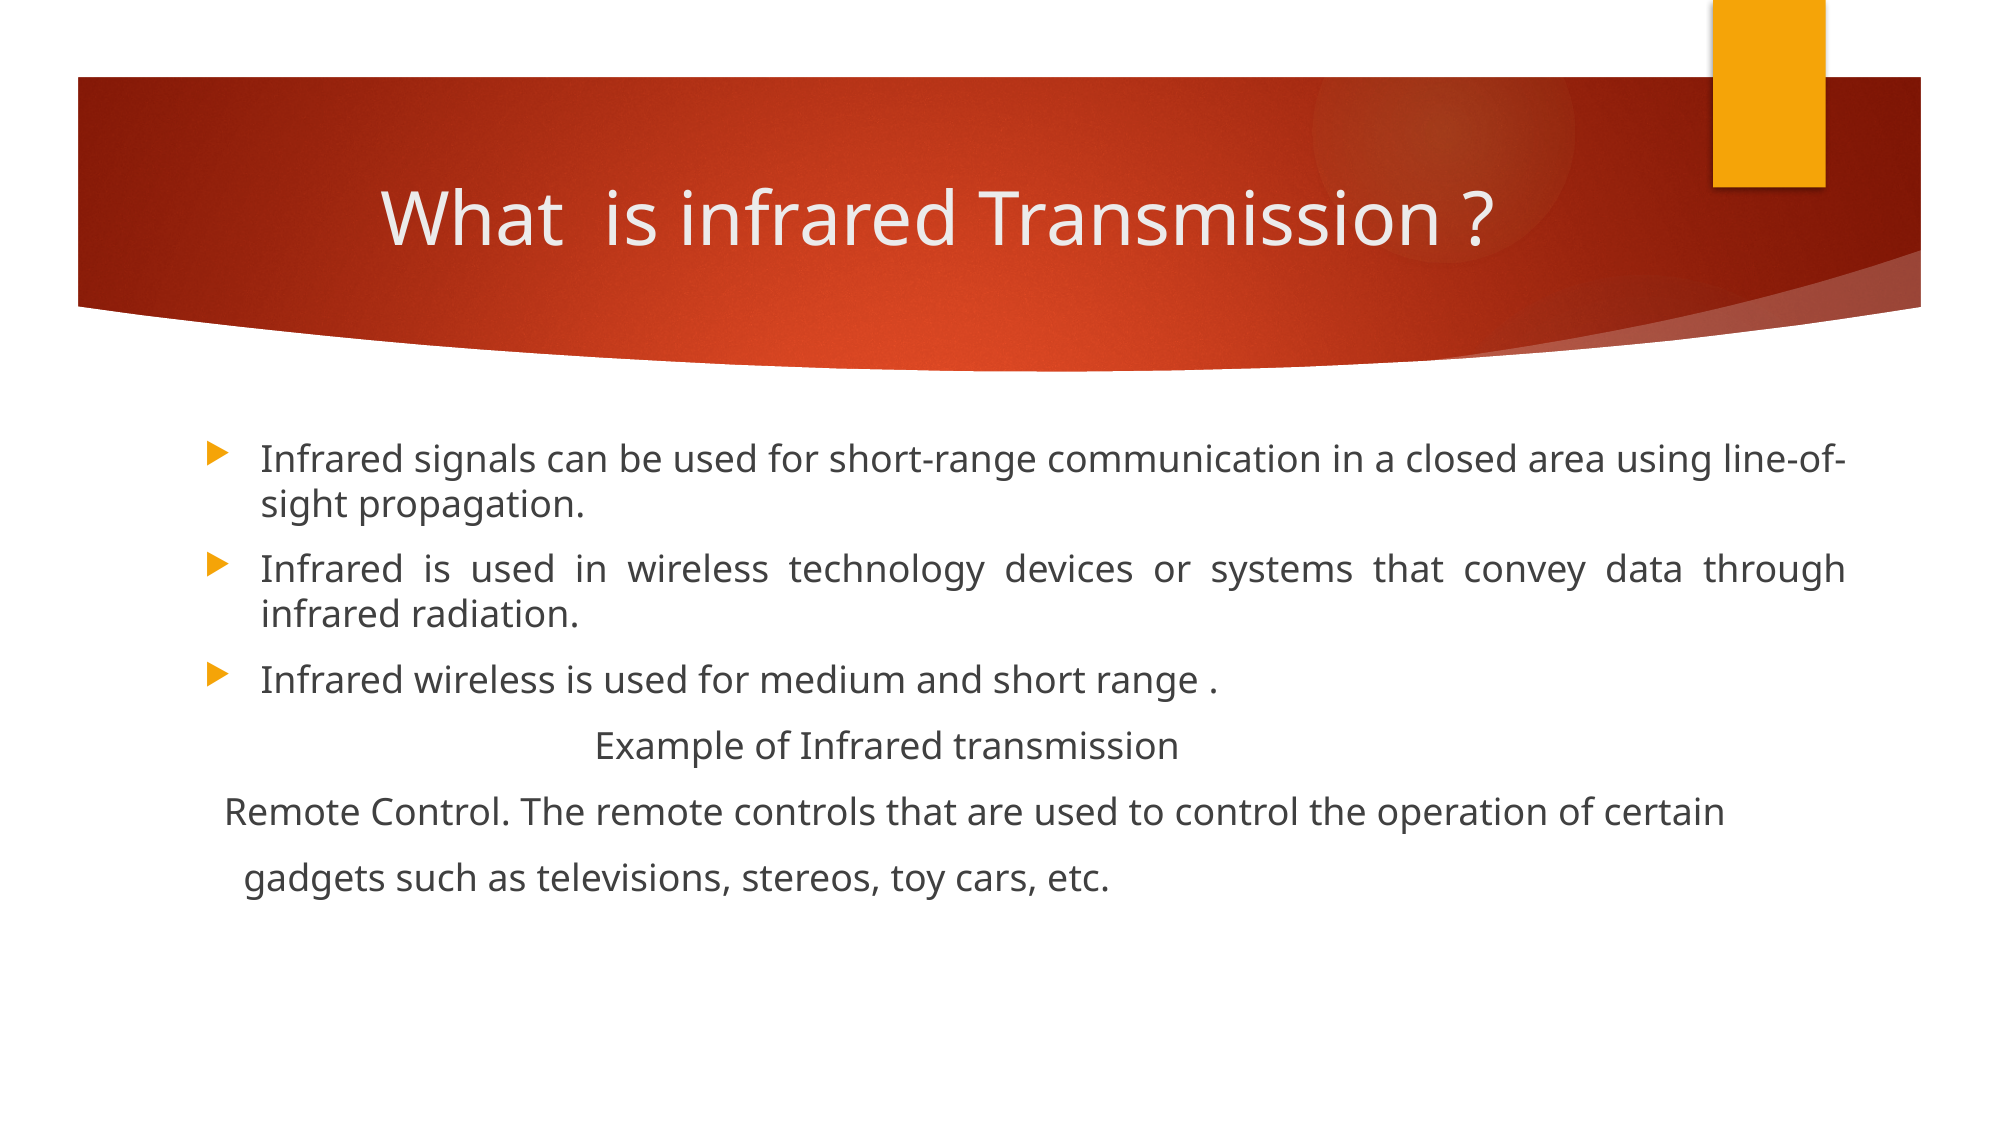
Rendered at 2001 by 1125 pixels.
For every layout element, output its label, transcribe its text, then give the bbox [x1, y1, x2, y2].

title What is infrared Transmission ? [189, 155, 1627, 275]
list Infrared signals can be used for short-range communication in a closed area using line-of-sight propagation. Infrared is used in wireless technology devices or systems that convey data through infrared radiation. Infrared wireless is used for medium and short range . Example of Infrared transmission Remote Control. The remote controls that are used to control the operation of certain gadgets such as televisions, stereos, toy cars, etc. [189, 427, 1864, 988]
